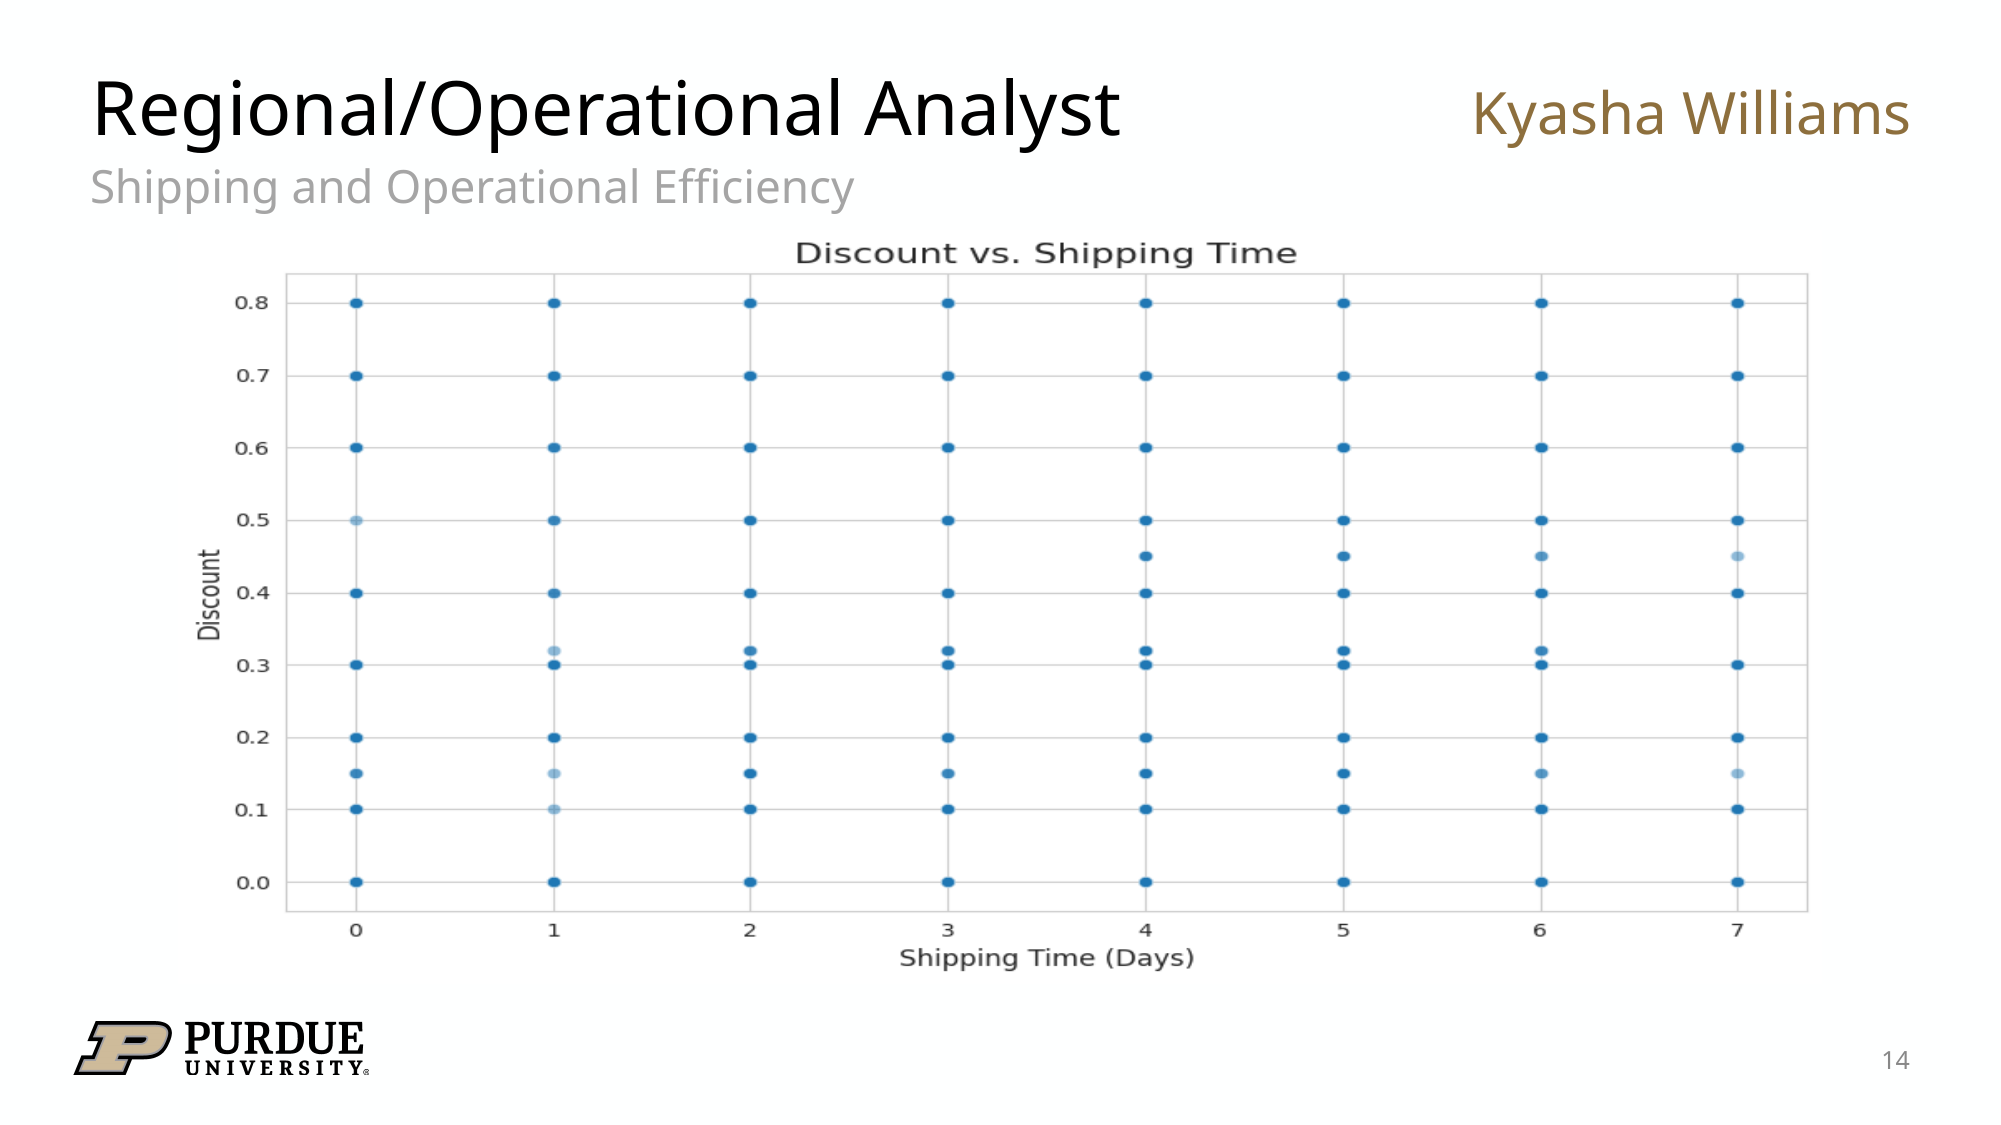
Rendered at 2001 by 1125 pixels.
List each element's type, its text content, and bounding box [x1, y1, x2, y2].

title Regional/Operational Analyst [76, 63, 1925, 160]
text_box Kyasha Williams [1452, 68, 1927, 154]
list Shipping and Operational Efficiency [75, 156, 1925, 217]
picture [178, 230, 1822, 985]
slide_number ‹#› [1744, 1031, 1925, 1092]
picture [73, 1021, 369, 1075]
